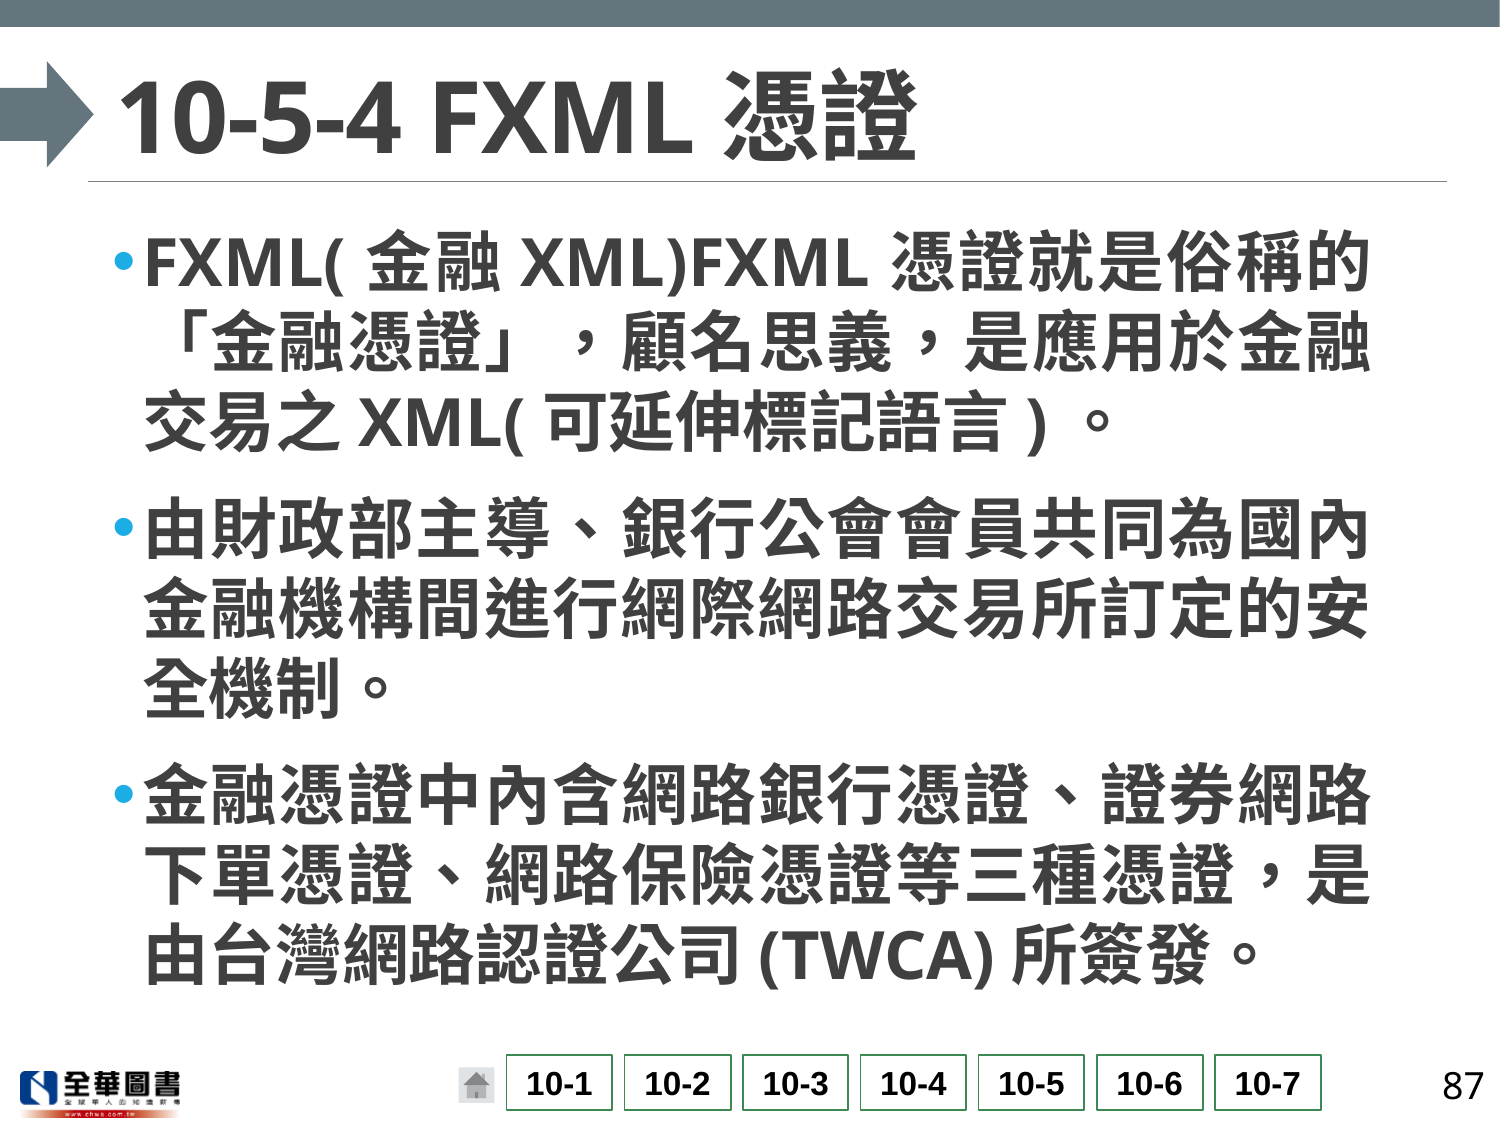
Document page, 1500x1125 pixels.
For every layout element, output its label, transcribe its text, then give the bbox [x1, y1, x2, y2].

title 10-5-4 FXML憑證 [100, 47, 1447, 182]
picture [20, 1071, 180, 1118]
slide_number 87 [1338, 1057, 1500, 1118]
list FXML(金融XML)FXML憑證就是俗稱的「金融憑證」，顧名思義，是應用於金融交易之XML(可延伸標記語言)。 由財政部主導、銀行公會會員共同為國內金融機構間進行網際網路交易所訂定的安全機制。 金融憑證中內含網路銀行憑證、證券網路下單憑證、網路保險憑證等三種憑證，是由台灣網路認證公司(TWCA)所簽發。 [112, 212, 1373, 1024]
